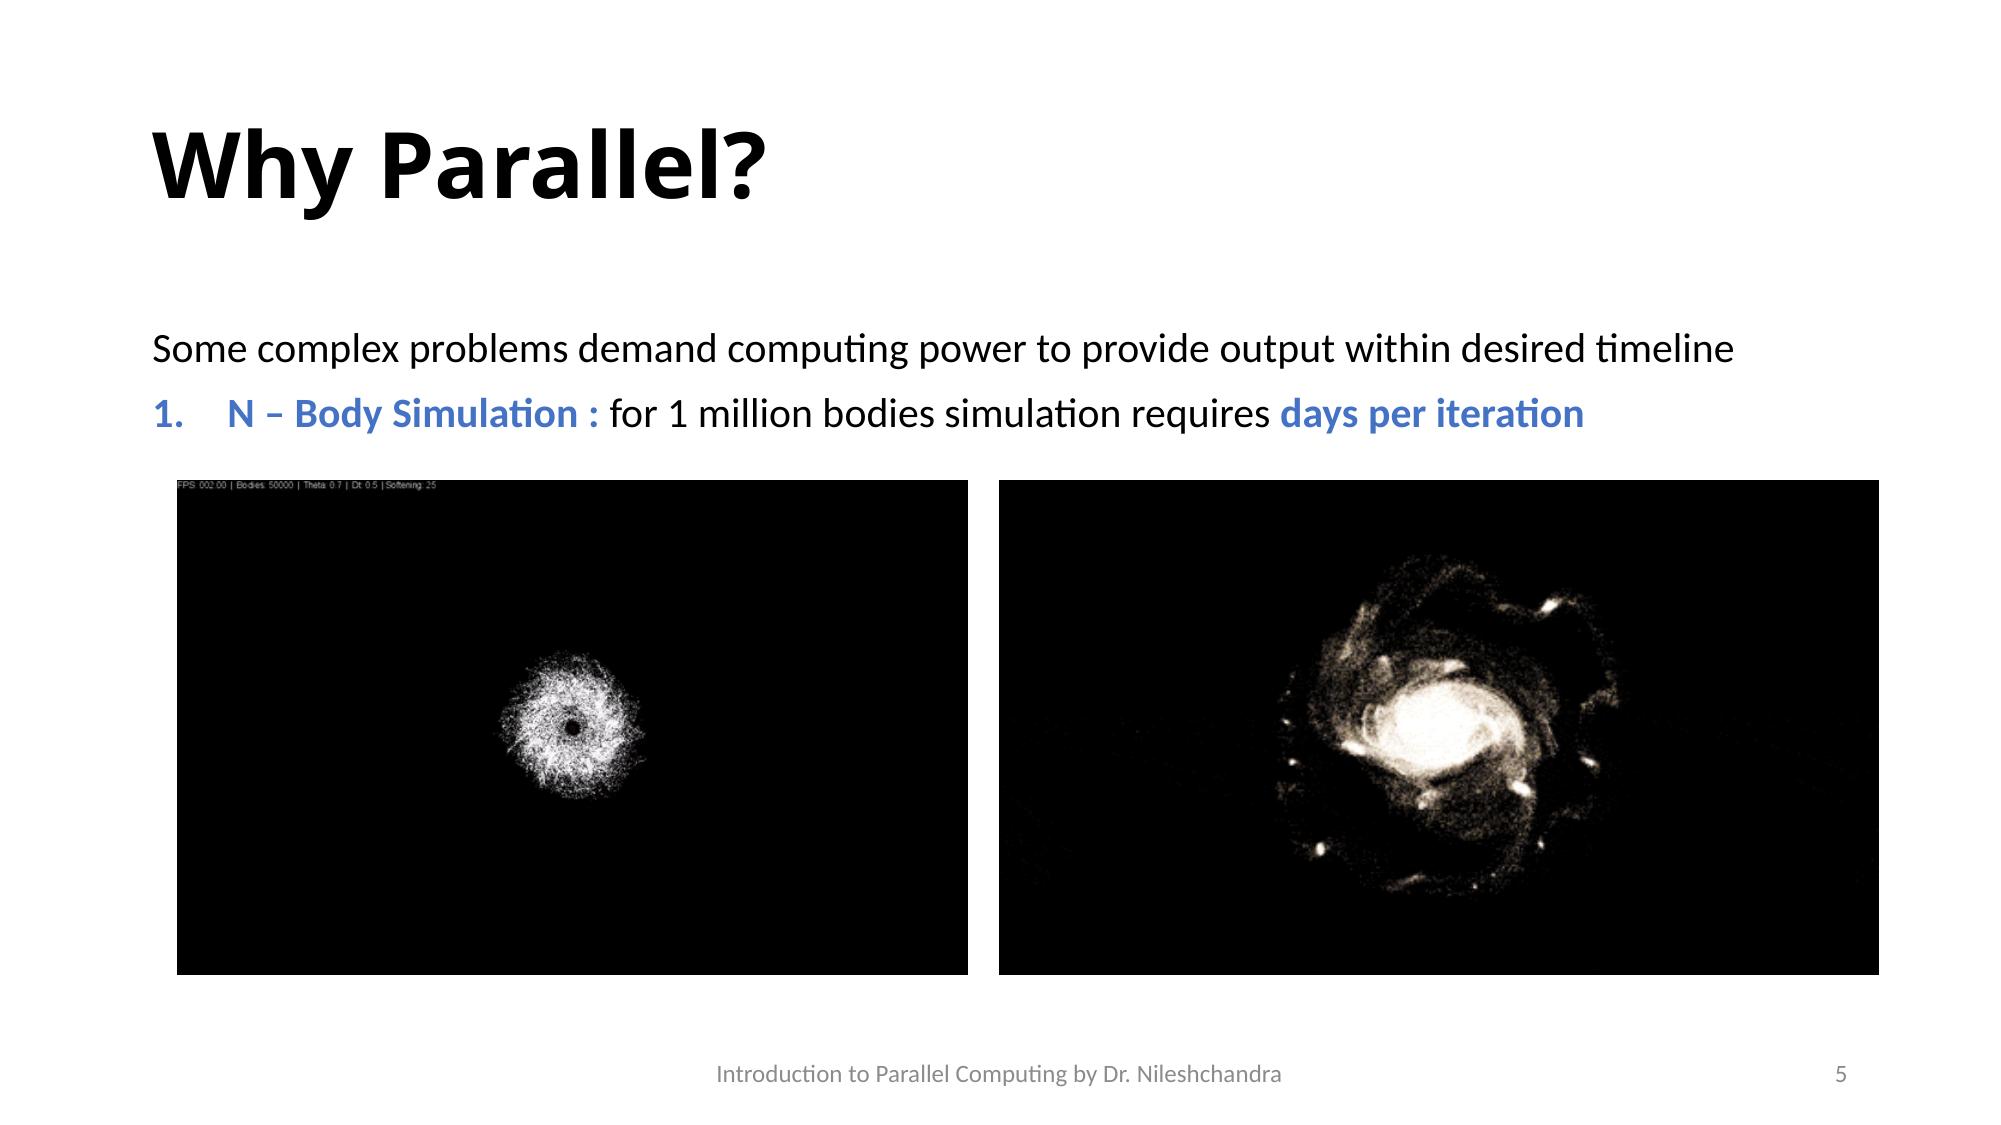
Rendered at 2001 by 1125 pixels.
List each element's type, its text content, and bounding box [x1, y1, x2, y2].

picture [177, 480, 968, 975]
slide_number 5 [1412, 1042, 1863, 1103]
footer Introduction to Parallel Computing by Dr. Nileshchandra [662, 1042, 1338, 1103]
picture [999, 480, 1879, 975]
title Why Parallel? [137, 59, 1863, 278]
list Some complex problems demand computing power to provide output within desired timeline N – Body Simulation : for 1 million bodies simulation requires days per iteration [137, 318, 2000, 481]
